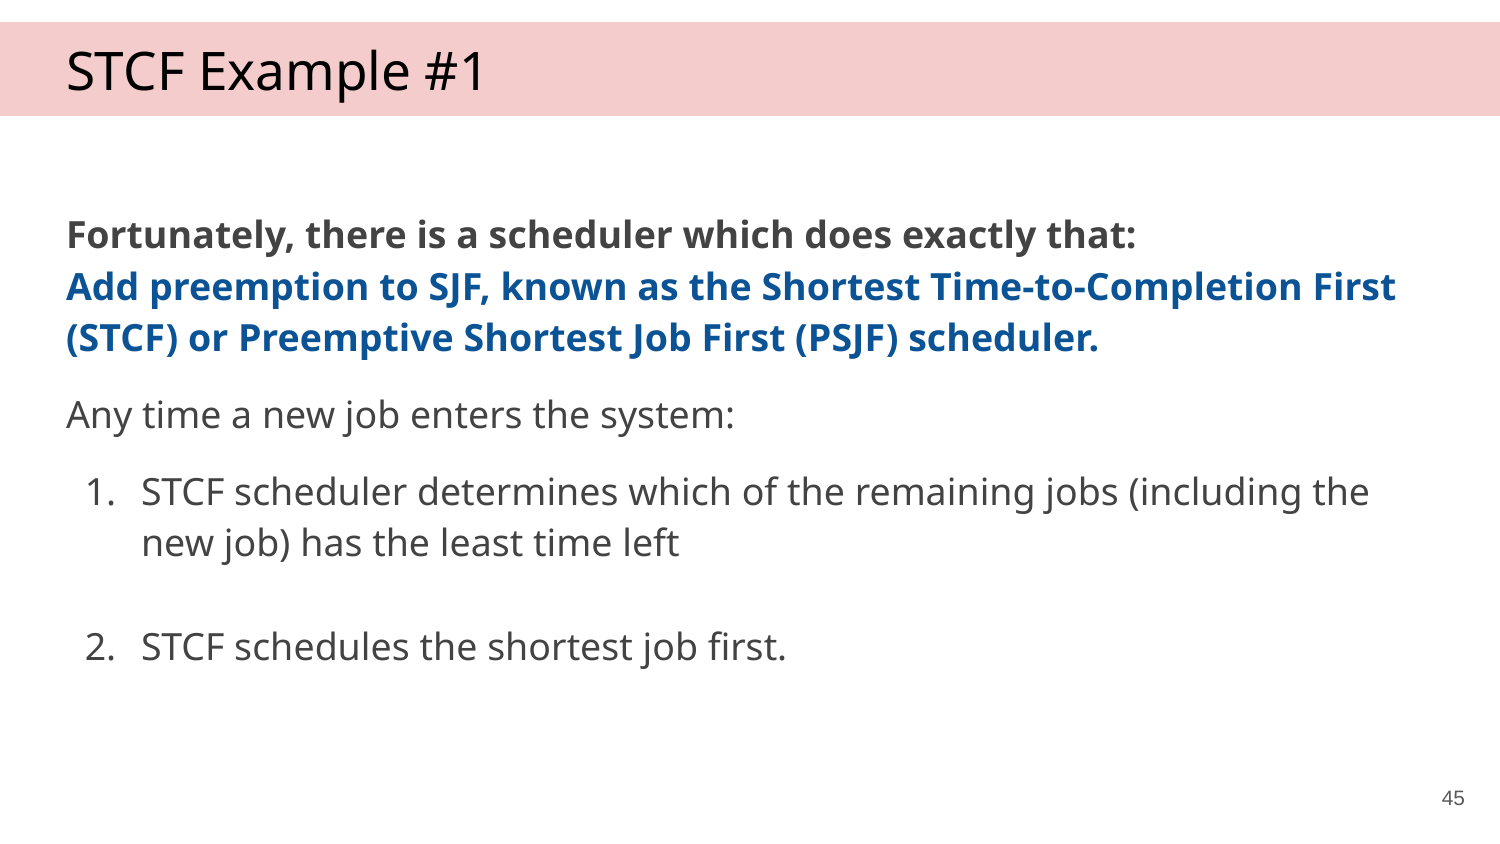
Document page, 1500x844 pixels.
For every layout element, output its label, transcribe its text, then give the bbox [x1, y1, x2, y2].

list Fortunately, there is a scheduler which does exactly that: Add preemption to SJF, known as the Shortest Time-to-Completion First (STCF) or Preemptive Shortest Job First (PSJF) scheduler. Any time a new job enters the system: STCF scheduler determines which of the remaining jobs (including the new job) has the least time left STCF schedules the shortest job first. [51, 189, 1449, 773]
slide_number 45 [1389, 764, 1480, 830]
title STCF Example #1 [51, 22, 1449, 116]
